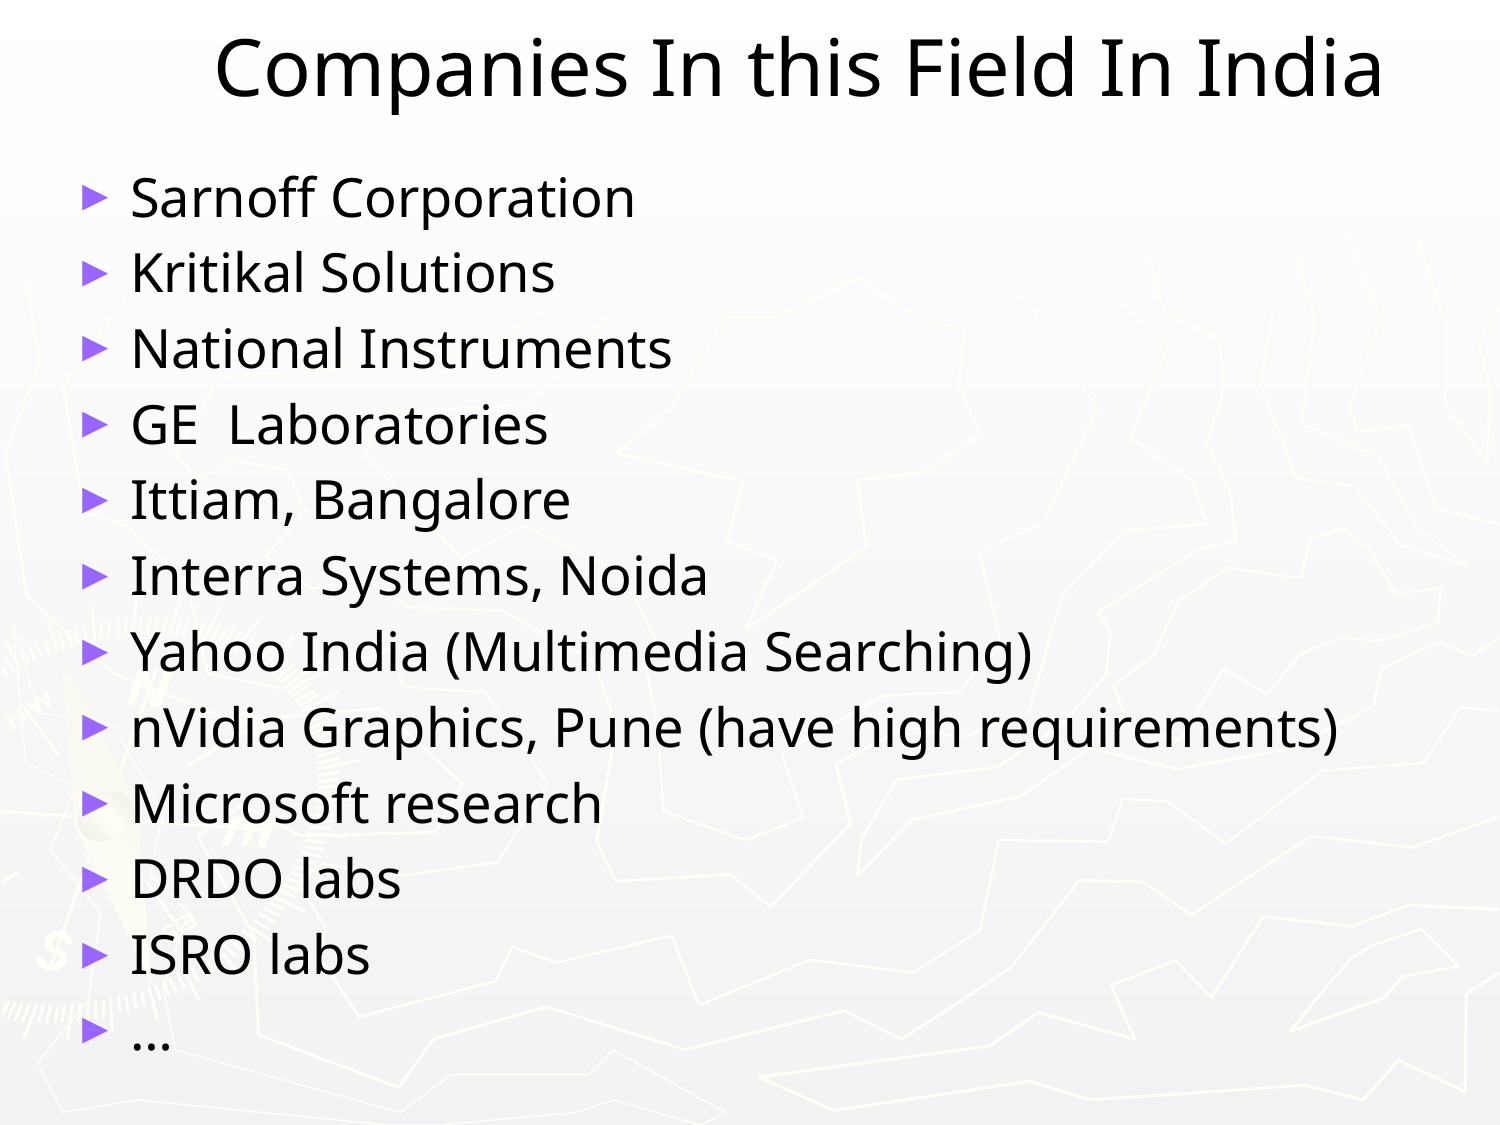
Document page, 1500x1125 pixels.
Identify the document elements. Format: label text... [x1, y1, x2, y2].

list Sarnoff Corporation Kritikal Solutions National Instruments GE Laboratories Ittiam, Bangalore Interra Systems, Noida Yahoo India (Multimedia Searching) nVidia Graphics, Pune (have high requirements) Microsoft research DRDO labs ISRO labs … [58, 155, 1461, 894]
title Companies In this Field In India [98, 0, 1500, 160]
